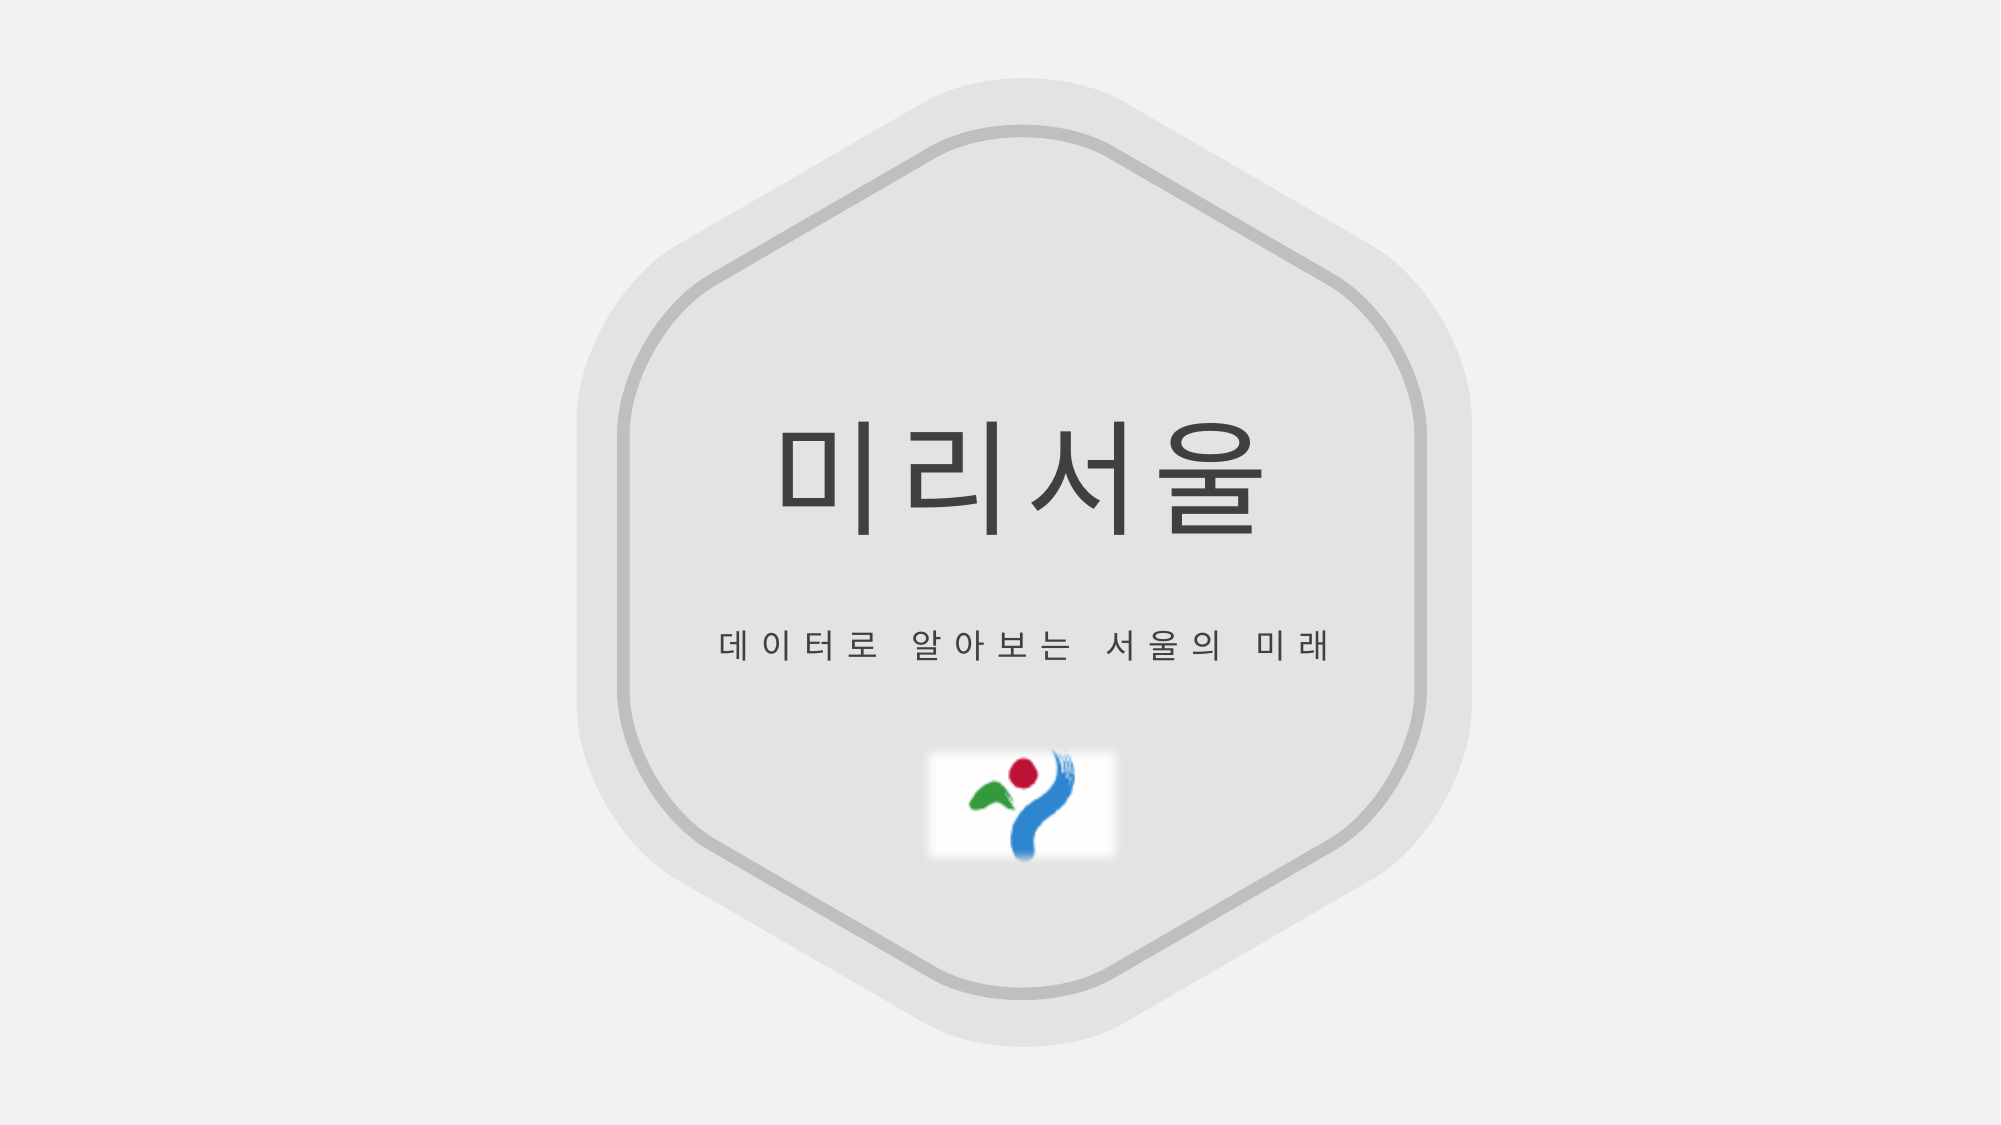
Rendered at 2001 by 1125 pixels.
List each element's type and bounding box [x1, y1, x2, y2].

text_box [623, 674, 1421, 994]
text_box [579, 78, 1470, 393]
text_box [576, 674, 1472, 1047]
text_box [508, 393, 1531, 674]
text_box [629, 130, 1415, 393]
picture [918, 742, 1126, 868]
